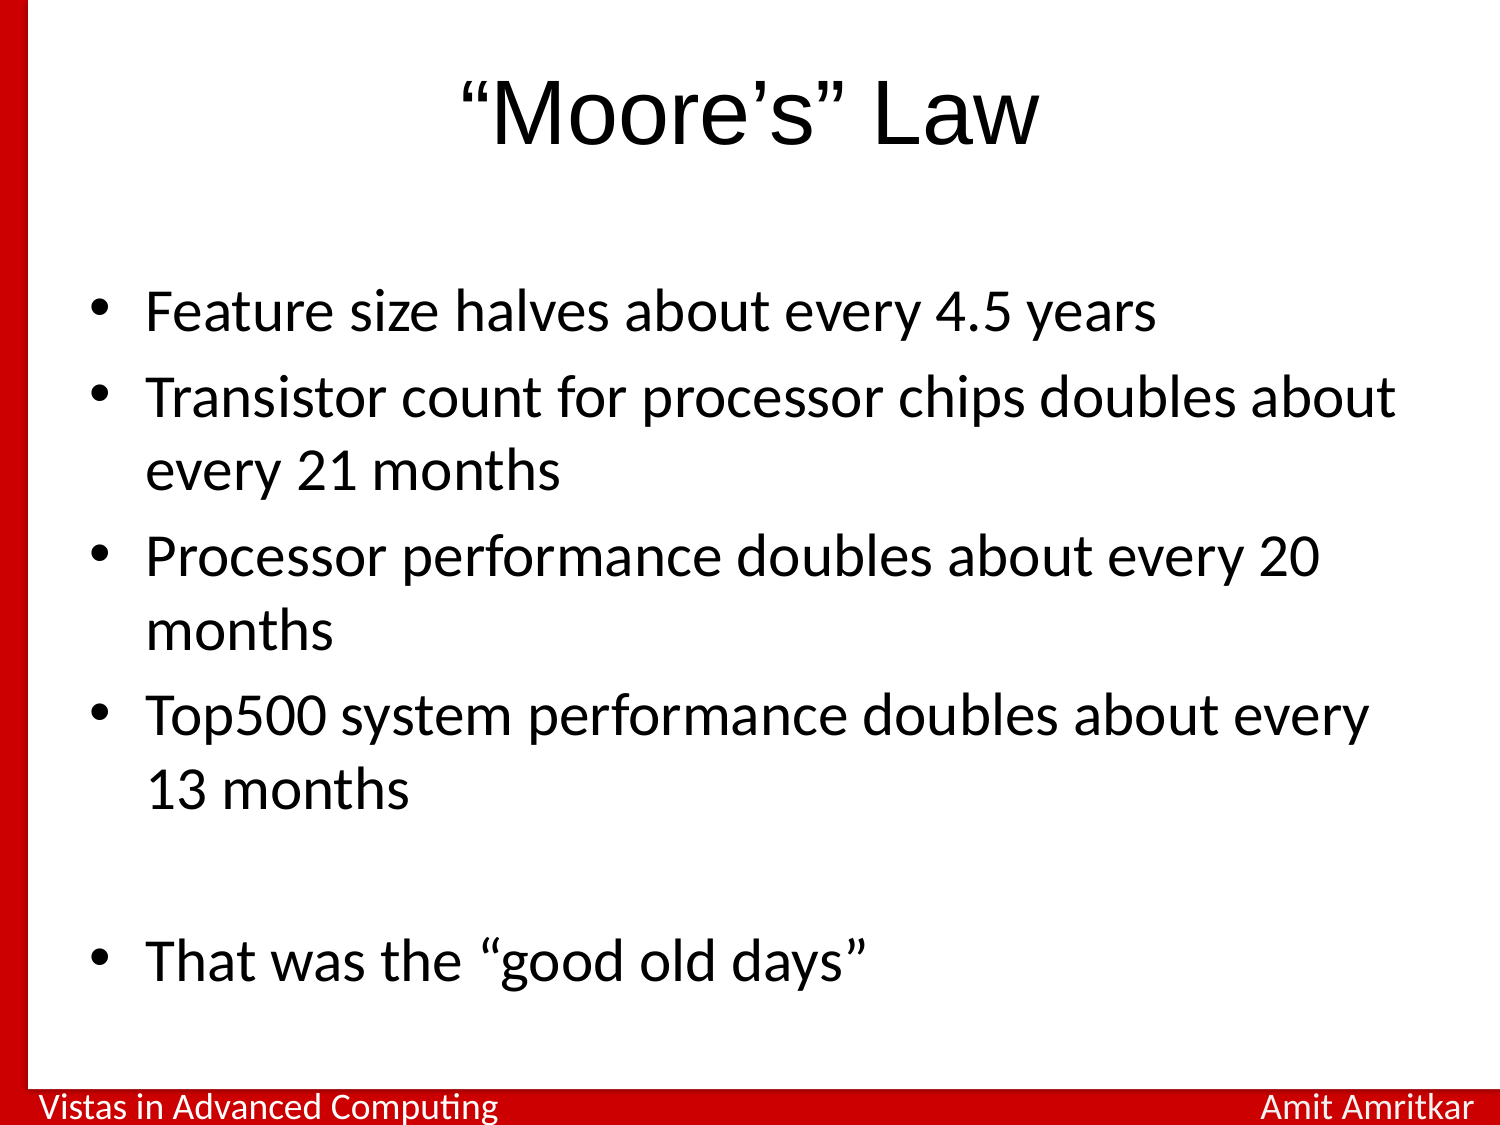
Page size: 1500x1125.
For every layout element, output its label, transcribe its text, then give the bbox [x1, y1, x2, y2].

title “Moore’s” Law [75, 45, 1425, 233]
list Feature size halves about every 4.5 years Transistor count for processor chips doubles about every 21 months Processor performance doubles about every 20 months Top500 system performance doubles about every 13 months That was the “good old days” [75, 262, 1425, 1005]
